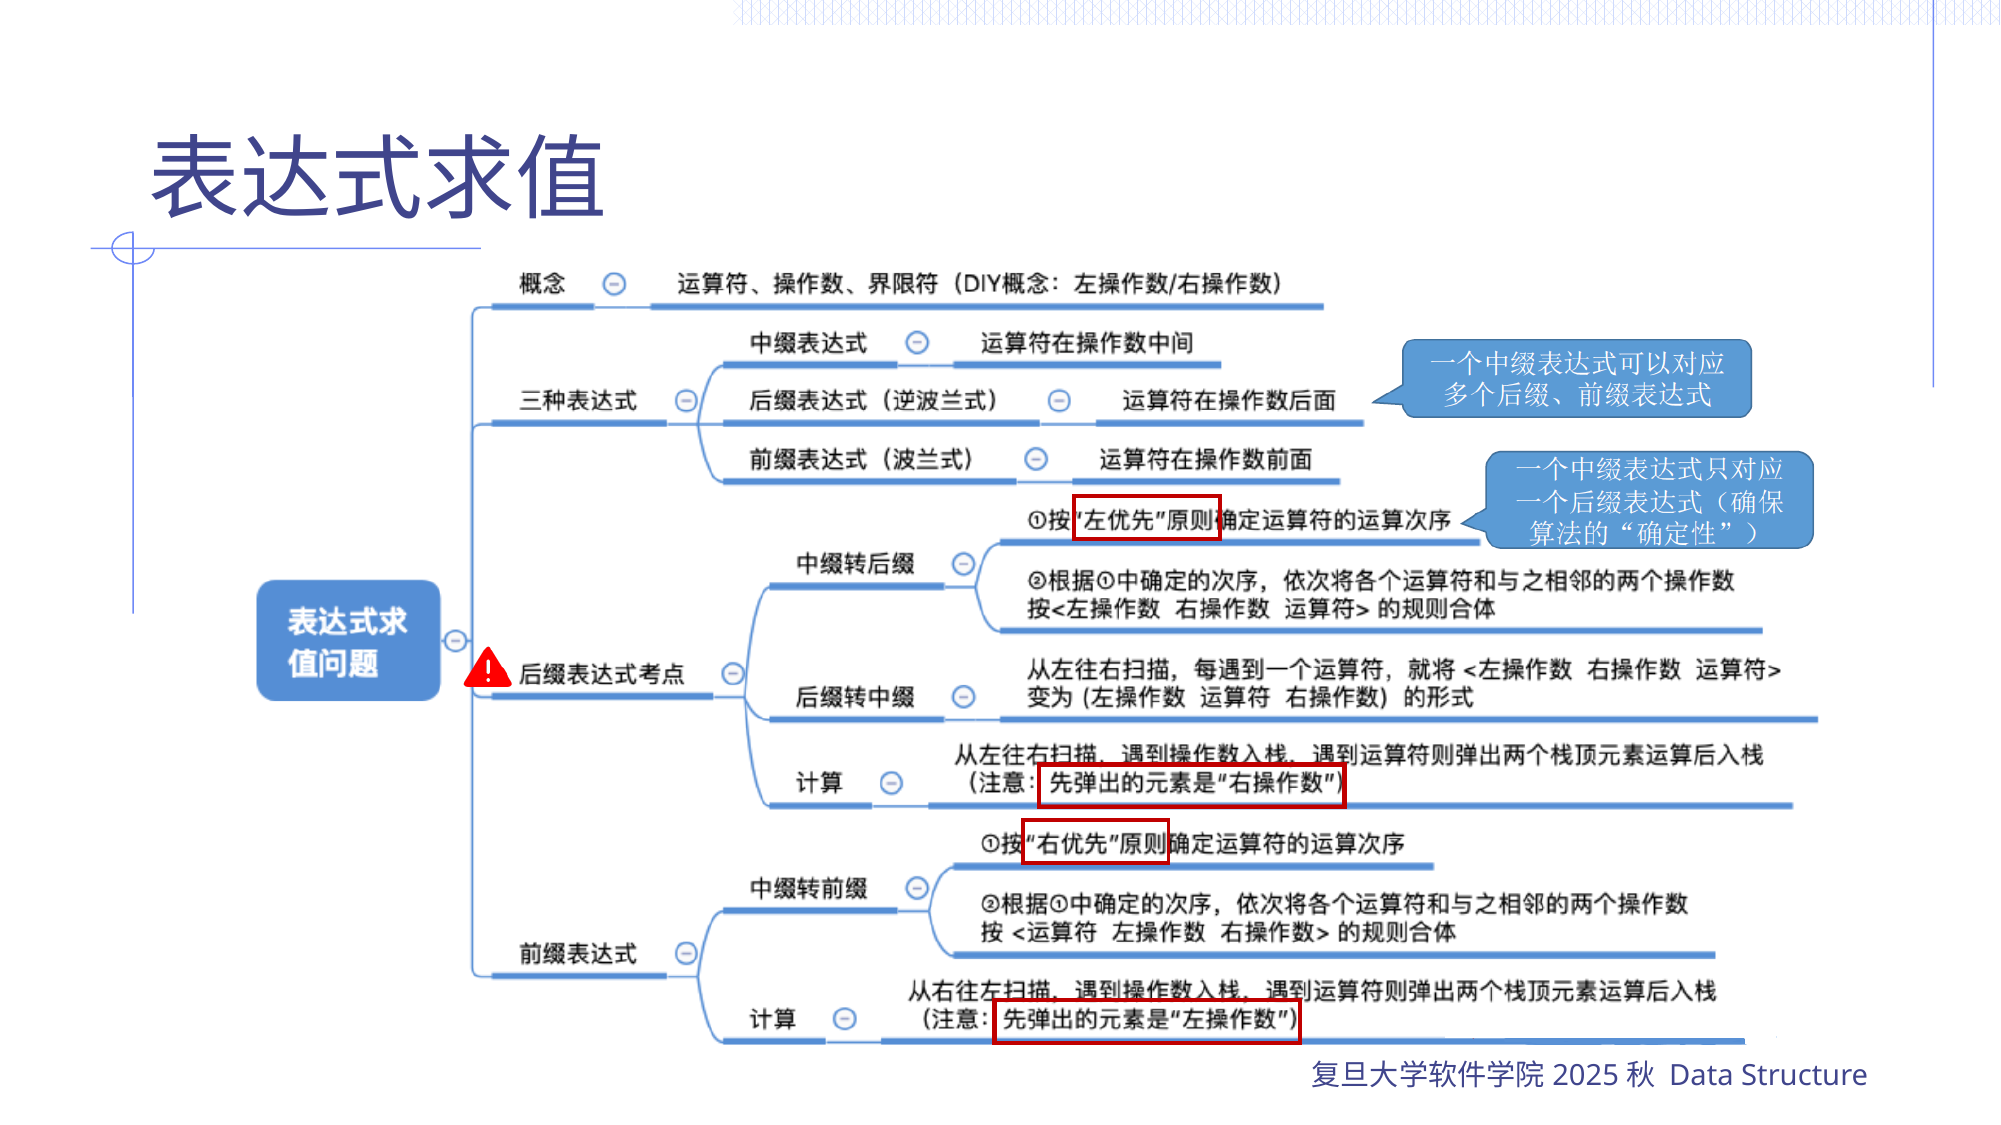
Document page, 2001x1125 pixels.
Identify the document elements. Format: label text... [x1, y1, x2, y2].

title 表达式求值 [133, 50, 1834, 238]
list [235, 255, 1831, 1045]
